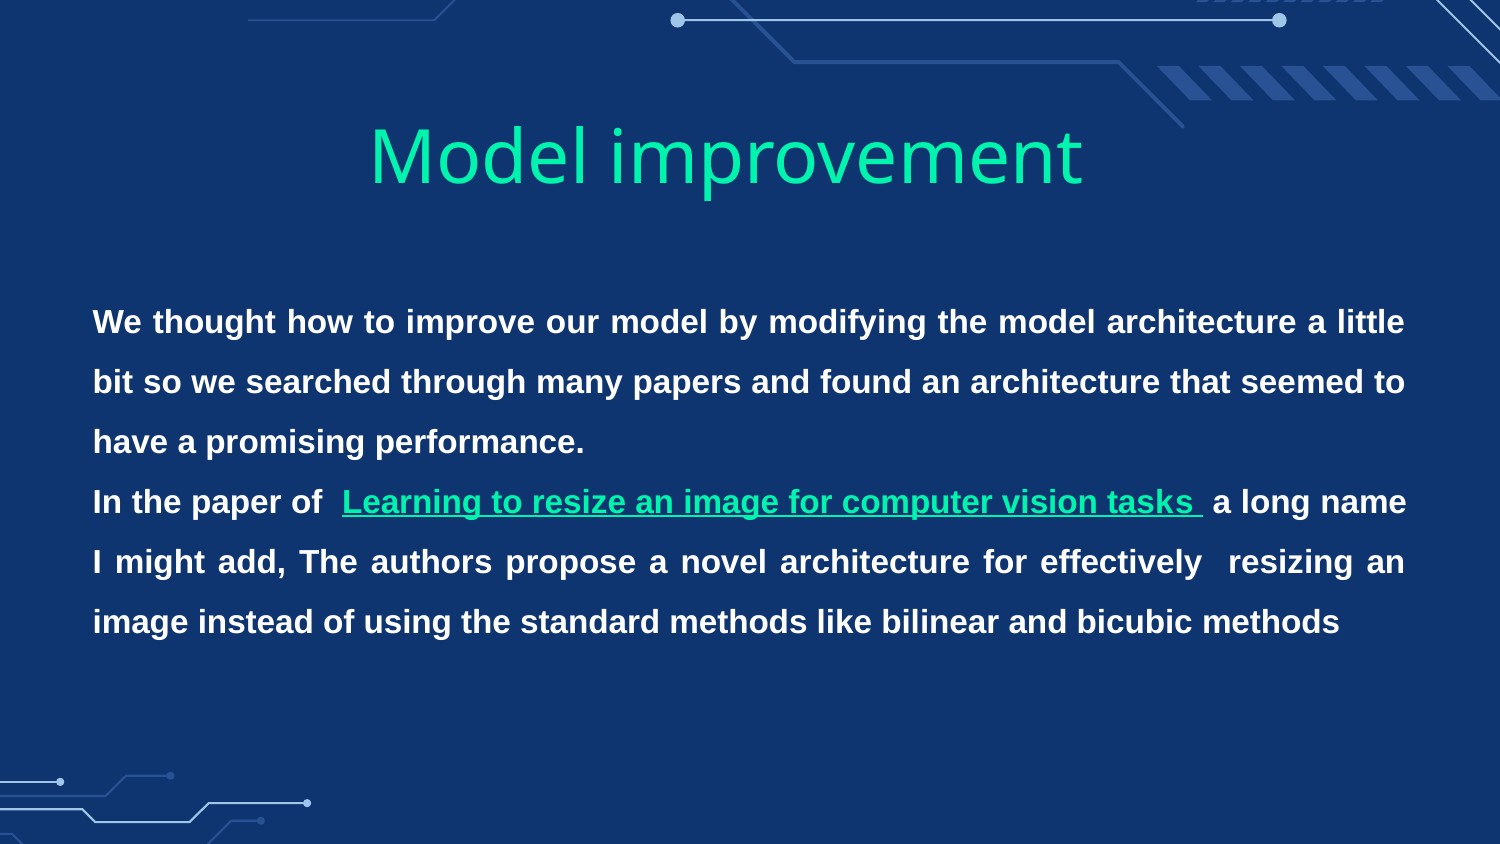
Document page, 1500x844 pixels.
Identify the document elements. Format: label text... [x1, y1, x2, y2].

text_box We thought how to improve our model by modifying the model architecture a little bit so we searched through many papers and found an architecture that seemed to have a promising performance. In the paper of Learning to resize an image for computer vision tasks a long name I might add, The authors propose a novel architecture for effectively resizing an image instead of using the standard methods like bilinear and bicubic methods [92, 259, 1408, 661]
title Model improvement [350, 108, 1122, 189]
